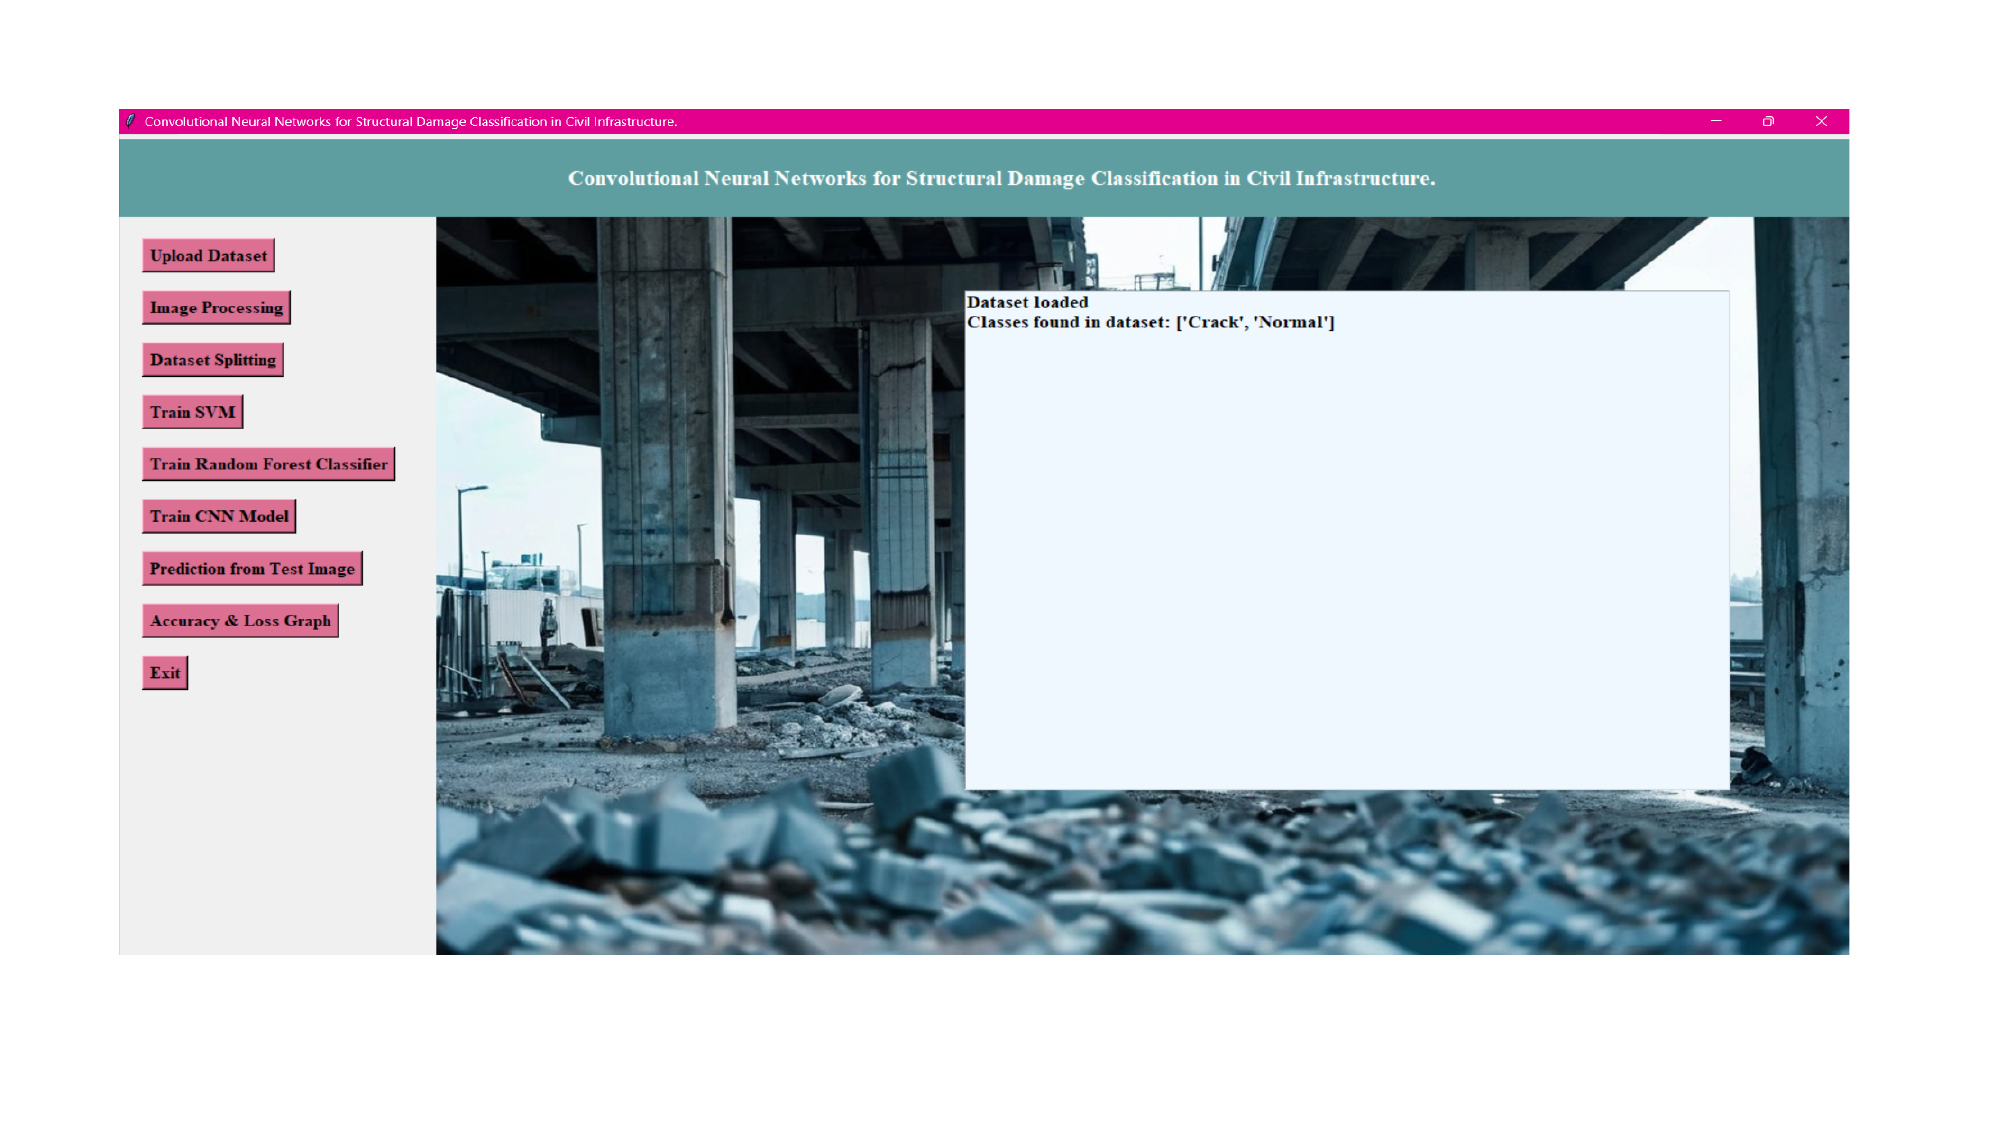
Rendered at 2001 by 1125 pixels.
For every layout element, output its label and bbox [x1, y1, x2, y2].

picture [118, 52, 1850, 955]
